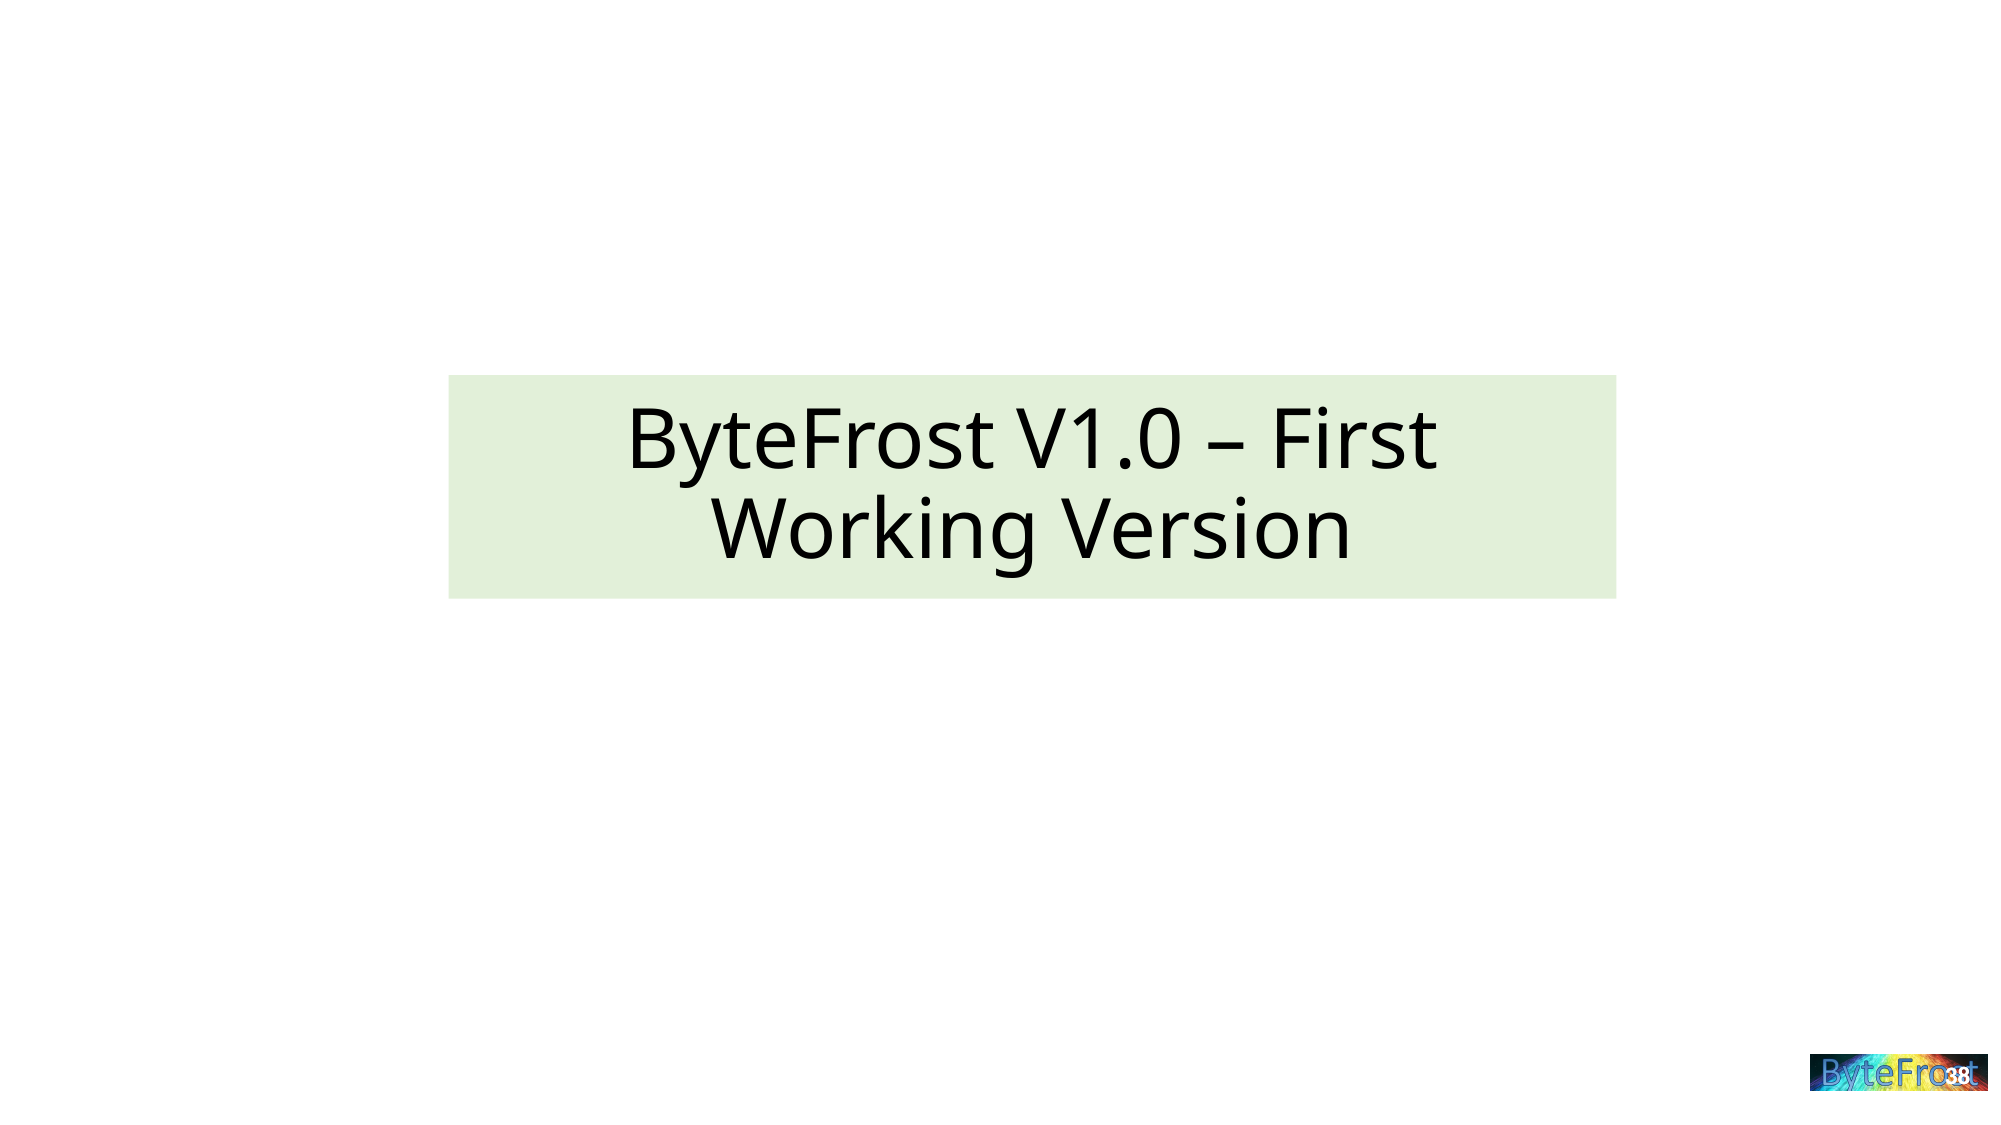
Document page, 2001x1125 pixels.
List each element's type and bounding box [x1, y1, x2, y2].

picture [1810, 1054, 1988, 1091]
title [448, 375, 1617, 599]
